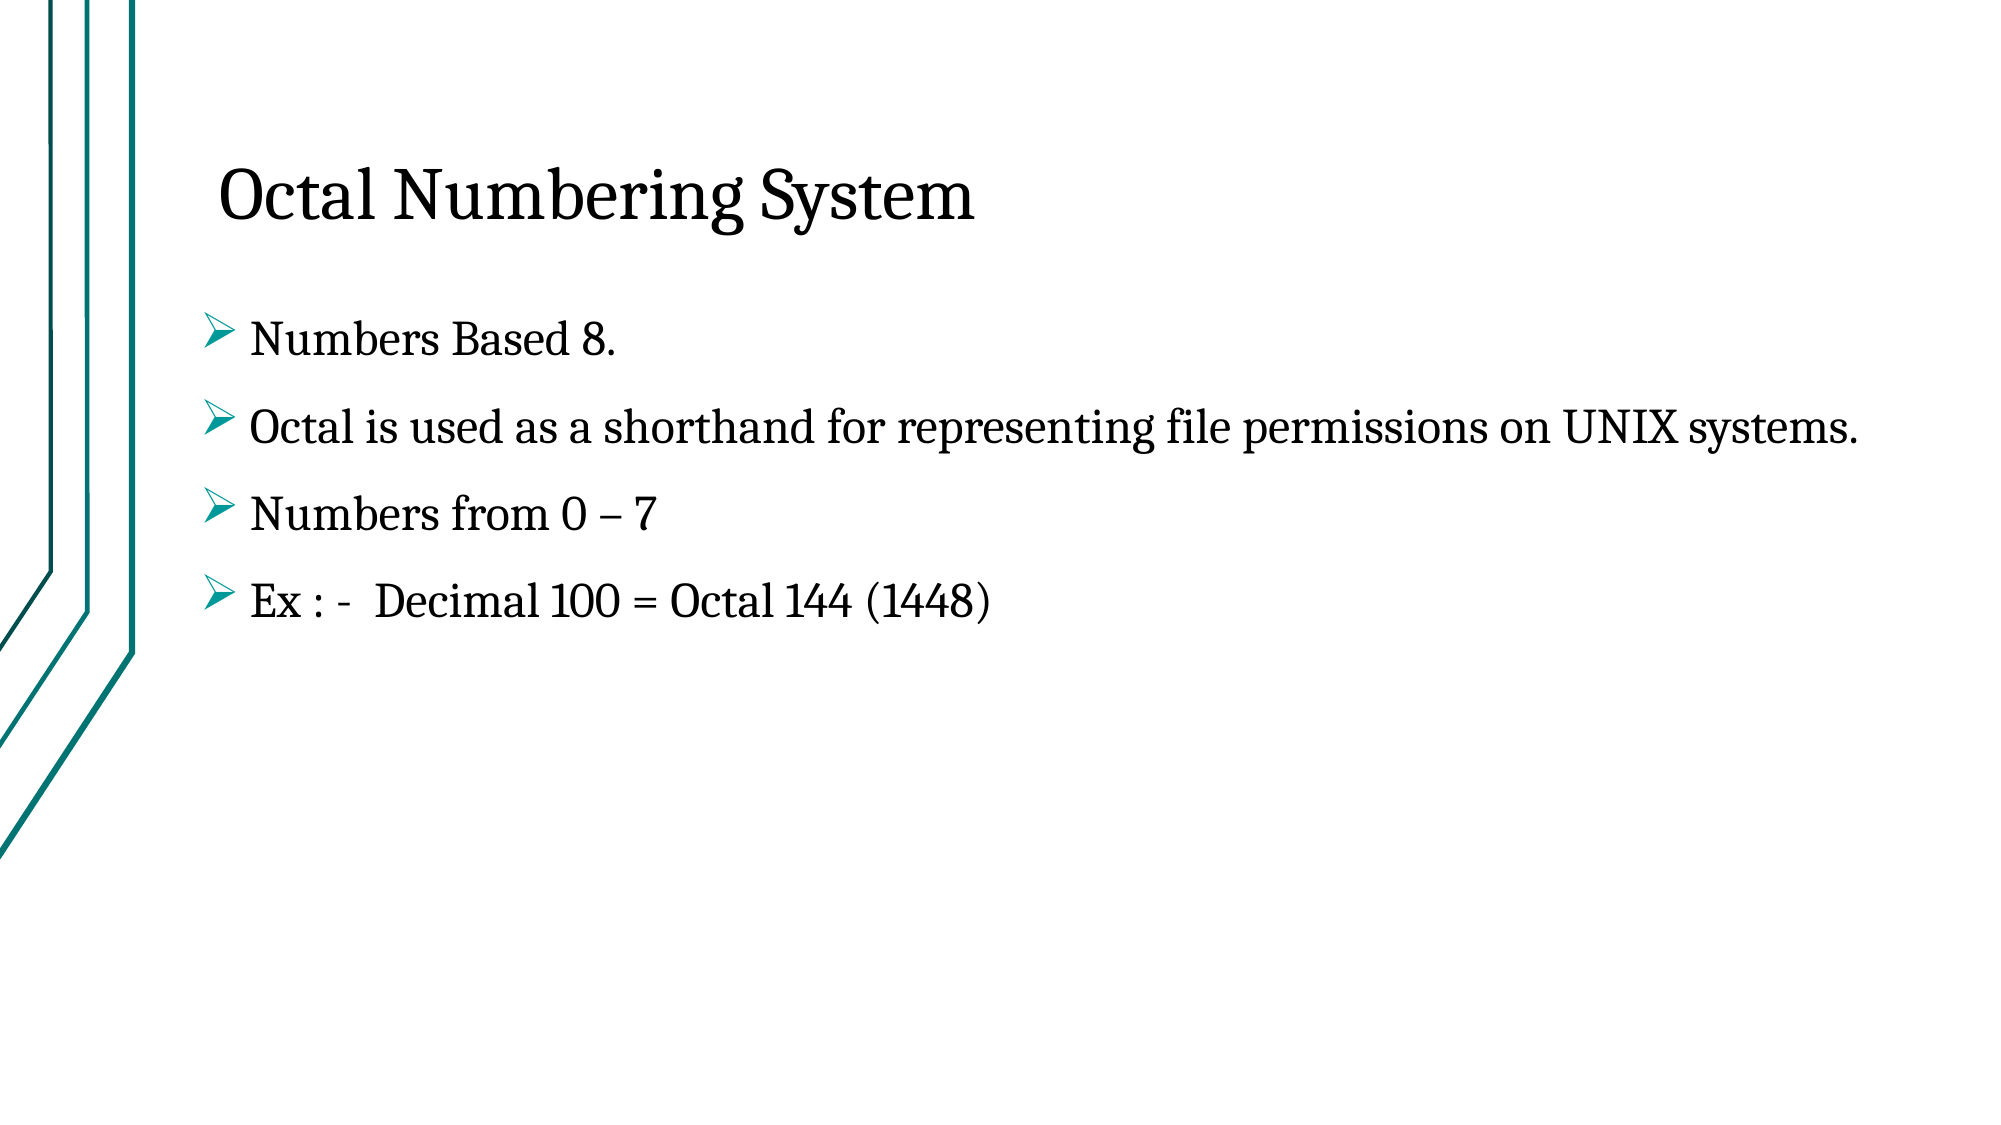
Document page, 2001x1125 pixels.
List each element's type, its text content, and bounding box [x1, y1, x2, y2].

title Octal Numbering System [200, 45, 1900, 246]
list Numbers Based 8. Octal is used as a shorthand for representing file permissions on UNIX systems. Numbers from 0 – 7 Ex : - Decimal 100 = Octal 144 (1448) [180, 302, 1941, 963]
